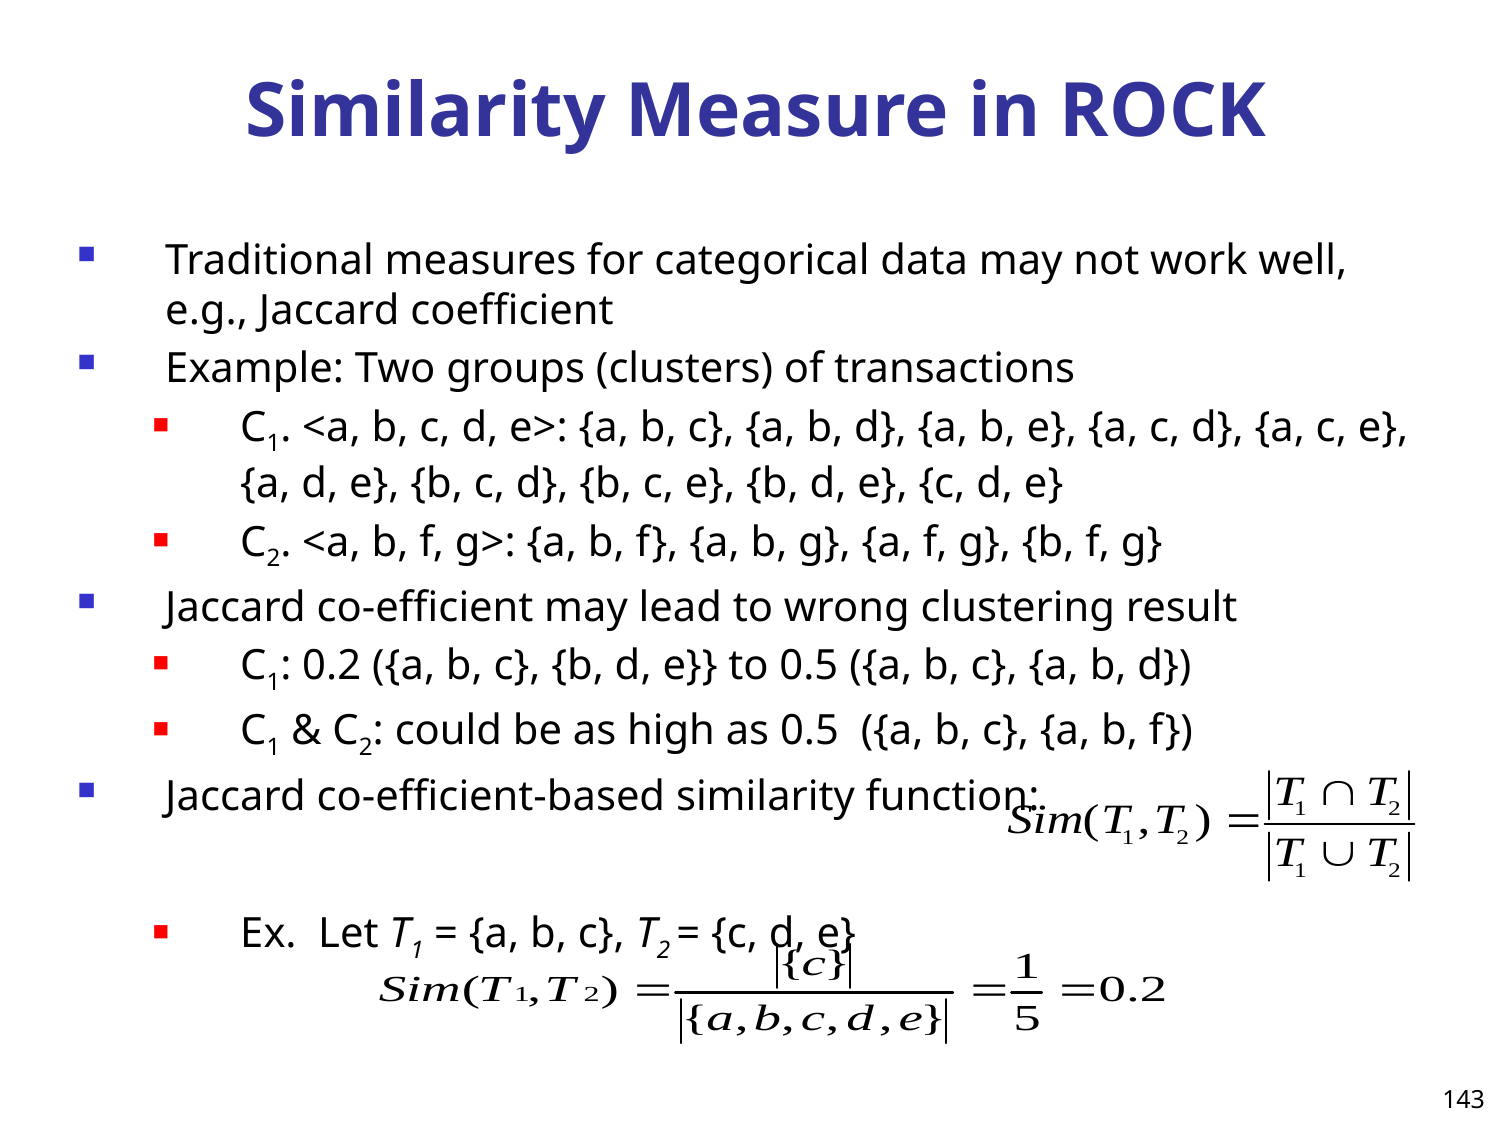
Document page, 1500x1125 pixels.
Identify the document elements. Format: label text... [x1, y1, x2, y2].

slide_number 143 [1187, 1062, 1500, 1125]
list Traditional measures for categorical data may not work well, e.g., Jaccard coefficient Example: Two groups (clusters) of transactions C1. <a, b, c, d, e>: {a, b, c}, {a, b, d}, {a, b, e}, {a, c, d}, {a, c, e}, {a, d, e}, {b, c, d}, {b, c, e}, {b, d, e}, {c, d, e} C2. <a, b, f, g>: {a, b, f}, {a, b, g}, {a, f, g}, {b, f, g} Jaccard co-efficient may lead to wrong clustering result C1: 0.2 ({a, b, c}, {b, d, e}} to 0.5 ({a, b, c}, {a, b, d}) C1 & C2: could be as high as 0.5 ({a, b, c}, {a, b, f}) Jaccard co-efficient-based similarity function: Ex. Let T1 = {a, b, c}, T2 = {c, d, e} [62, 224, 1450, 1063]
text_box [999, 762, 1426, 888]
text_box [369, 937, 1176, 1051]
title Similarity Measure in ROCK [150, 37, 1363, 175]
